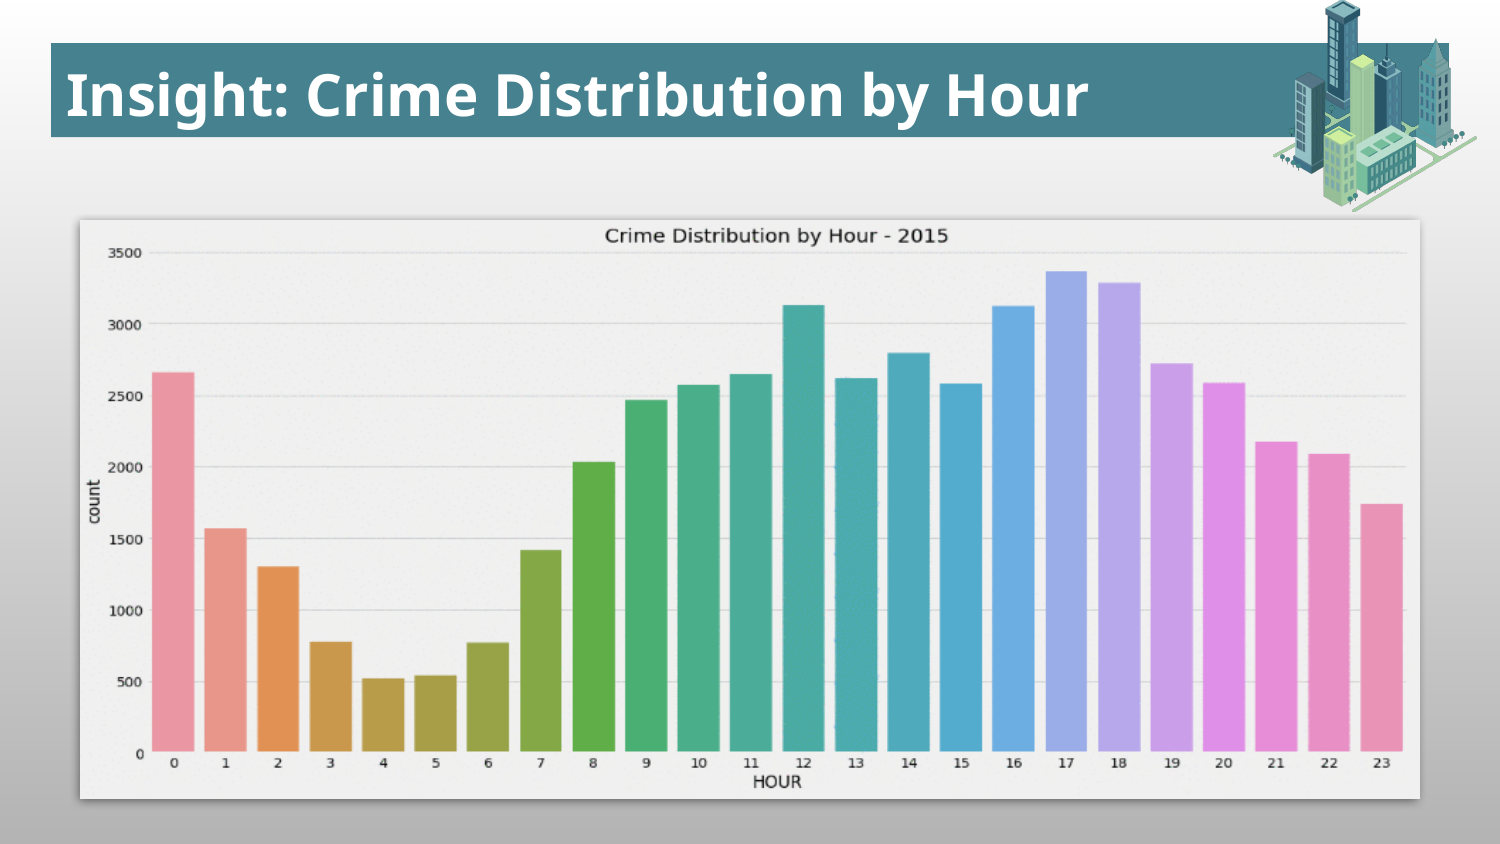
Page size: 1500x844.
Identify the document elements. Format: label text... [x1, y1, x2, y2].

picture [79, 219, 1421, 799]
title Insight: Crime Distribution by Hour [51, 43, 1268, 138]
picture [1273, 0, 1477, 212]
